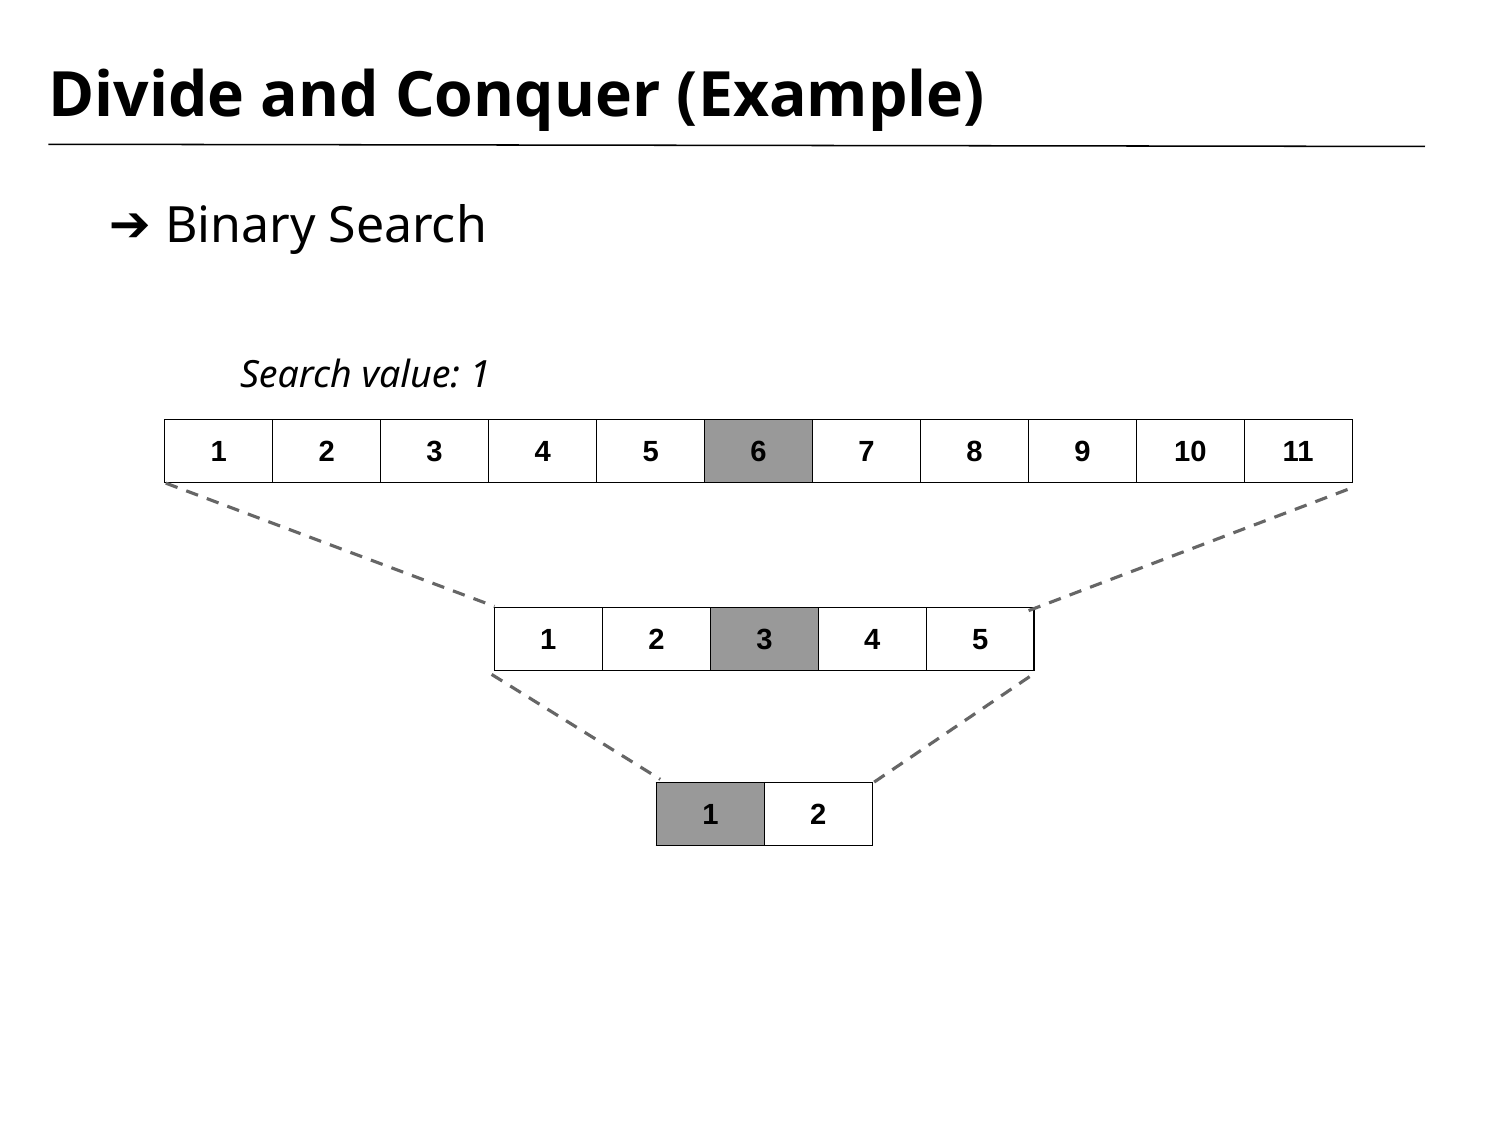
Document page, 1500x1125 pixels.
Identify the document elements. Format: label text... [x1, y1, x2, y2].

table_header 10 [1137, 420, 1244, 482]
title Divide and Conquer (Example) [33, 32, 1384, 145]
table_header 2 [603, 608, 710, 670]
table_header 8 [921, 420, 1028, 482]
table_header 4 [819, 608, 926, 670]
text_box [165, 482, 495, 607]
list Binary Search Search value: 1 [75, 177, 1425, 301]
table_header 9 [1029, 420, 1136, 482]
table_header 3 [381, 420, 488, 481]
table_header 6 [705, 420, 812, 482]
table_header 5 [597, 420, 704, 482]
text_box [1028, 487, 1354, 611]
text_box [873, 674, 1034, 783]
table_header 1 [495, 608, 602, 670]
table_header 2 [765, 783, 872, 845]
table_header 1 [657, 783, 764, 845]
table_header 7 [813, 420, 920, 482]
table_header 4 [489, 420, 596, 482]
table_header 3 [711, 608, 818, 670]
table_header 11 [1245, 420, 1352, 482]
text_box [491, 674, 661, 780]
table_header 1 [165, 420, 272, 482]
table_header 5 [927, 608, 1033, 670]
table_header 2 [273, 420, 380, 481]
